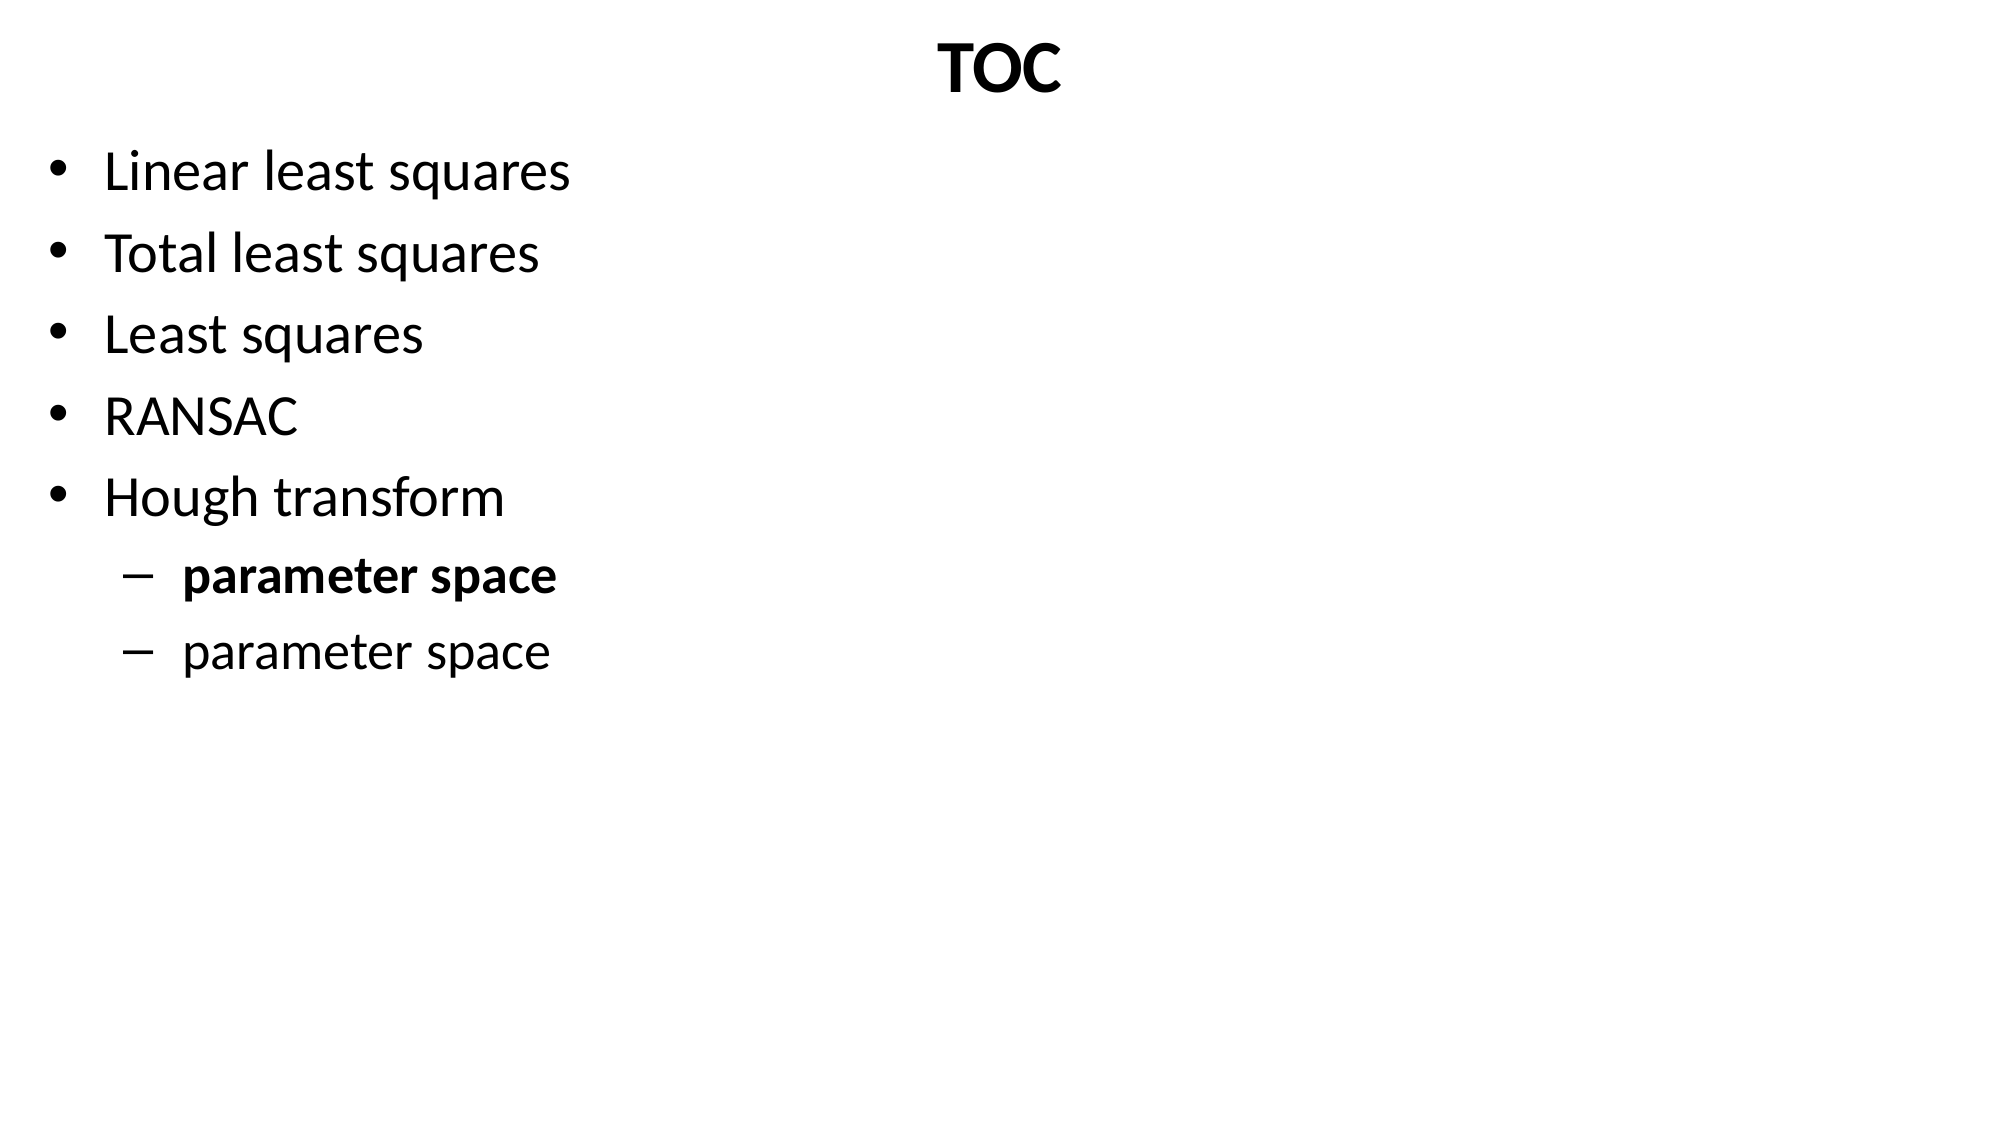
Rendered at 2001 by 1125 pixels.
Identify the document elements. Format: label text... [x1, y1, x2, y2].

title TOC [33, 0, 1967, 125]
